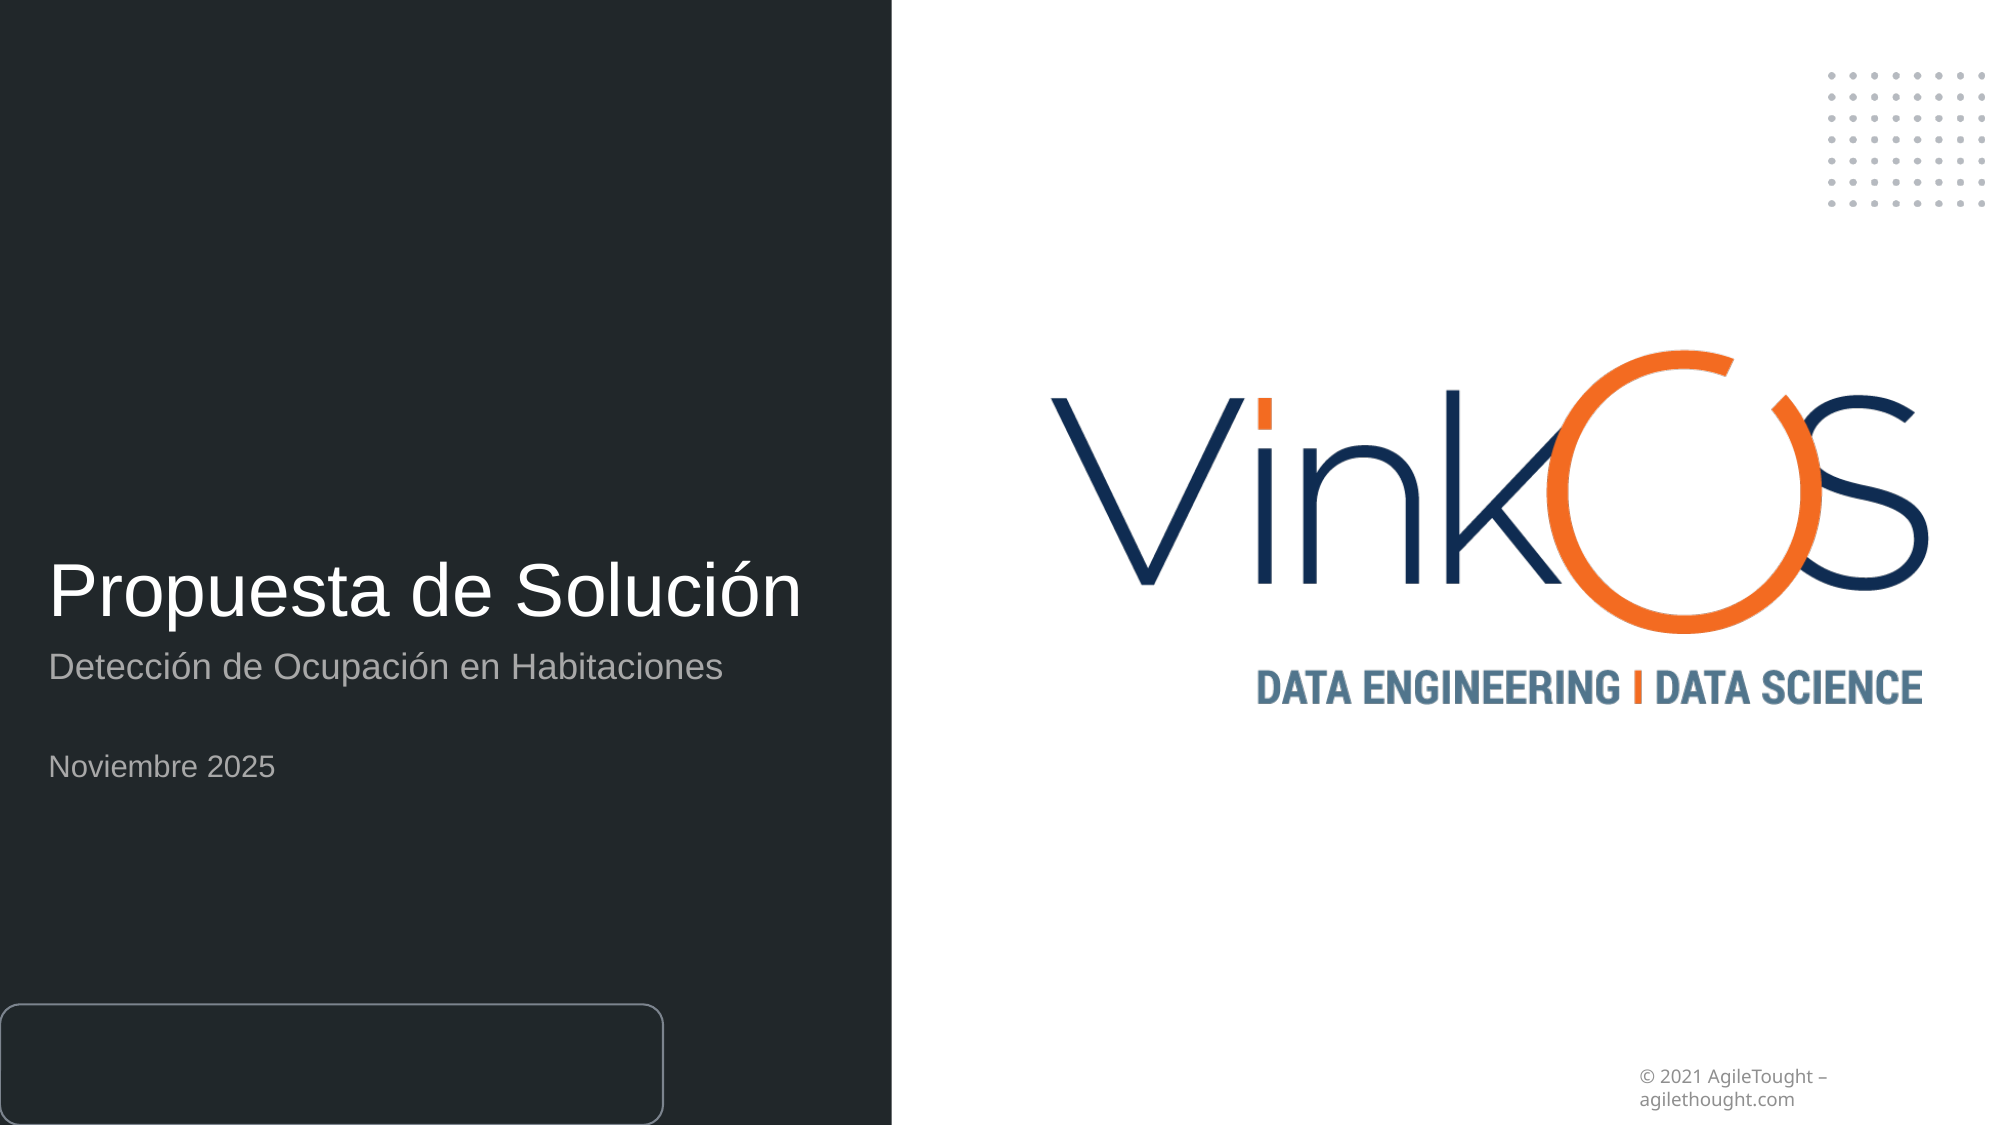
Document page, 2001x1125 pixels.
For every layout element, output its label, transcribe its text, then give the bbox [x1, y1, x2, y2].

title Propuesta de Solución [33, 457, 870, 641]
subtitle Detección de Ocupación en Habitaciones Noviembre 2025 [33, 641, 870, 792]
picture [1023, 320, 1966, 753]
text_box [0, 1004, 664, 1125]
